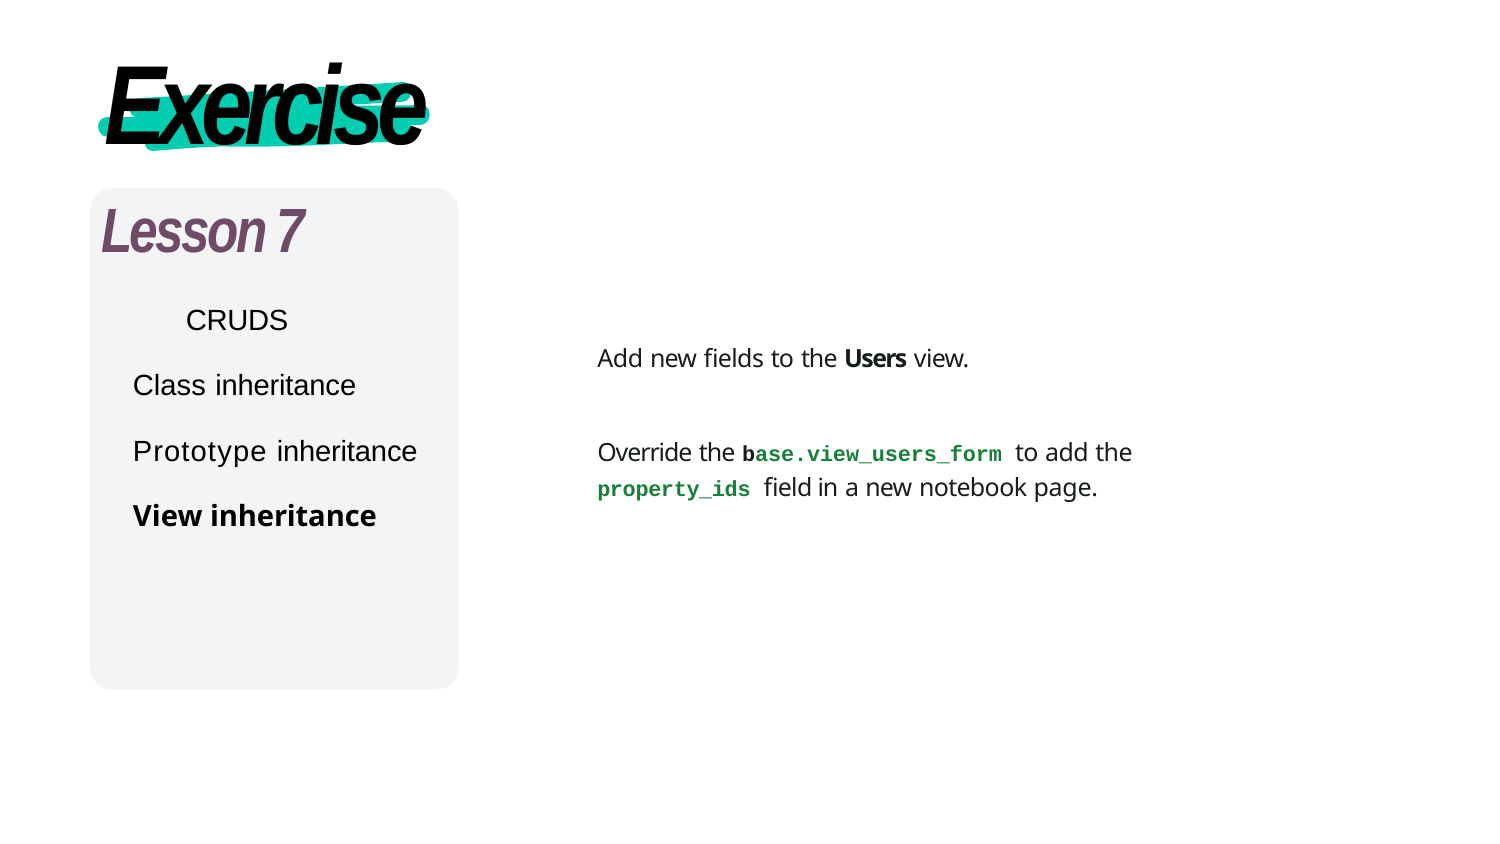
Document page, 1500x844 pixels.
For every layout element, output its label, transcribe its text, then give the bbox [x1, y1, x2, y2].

text_box Override the base.view_users_form to add the property_ids field in a new notebook page. [595, 430, 1152, 502]
text_box Add new fields to the Users view. [595, 340, 997, 373]
title Exercise [102, 29, 529, 173]
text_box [89, 187, 459, 690]
picture [98, 82, 430, 151]
